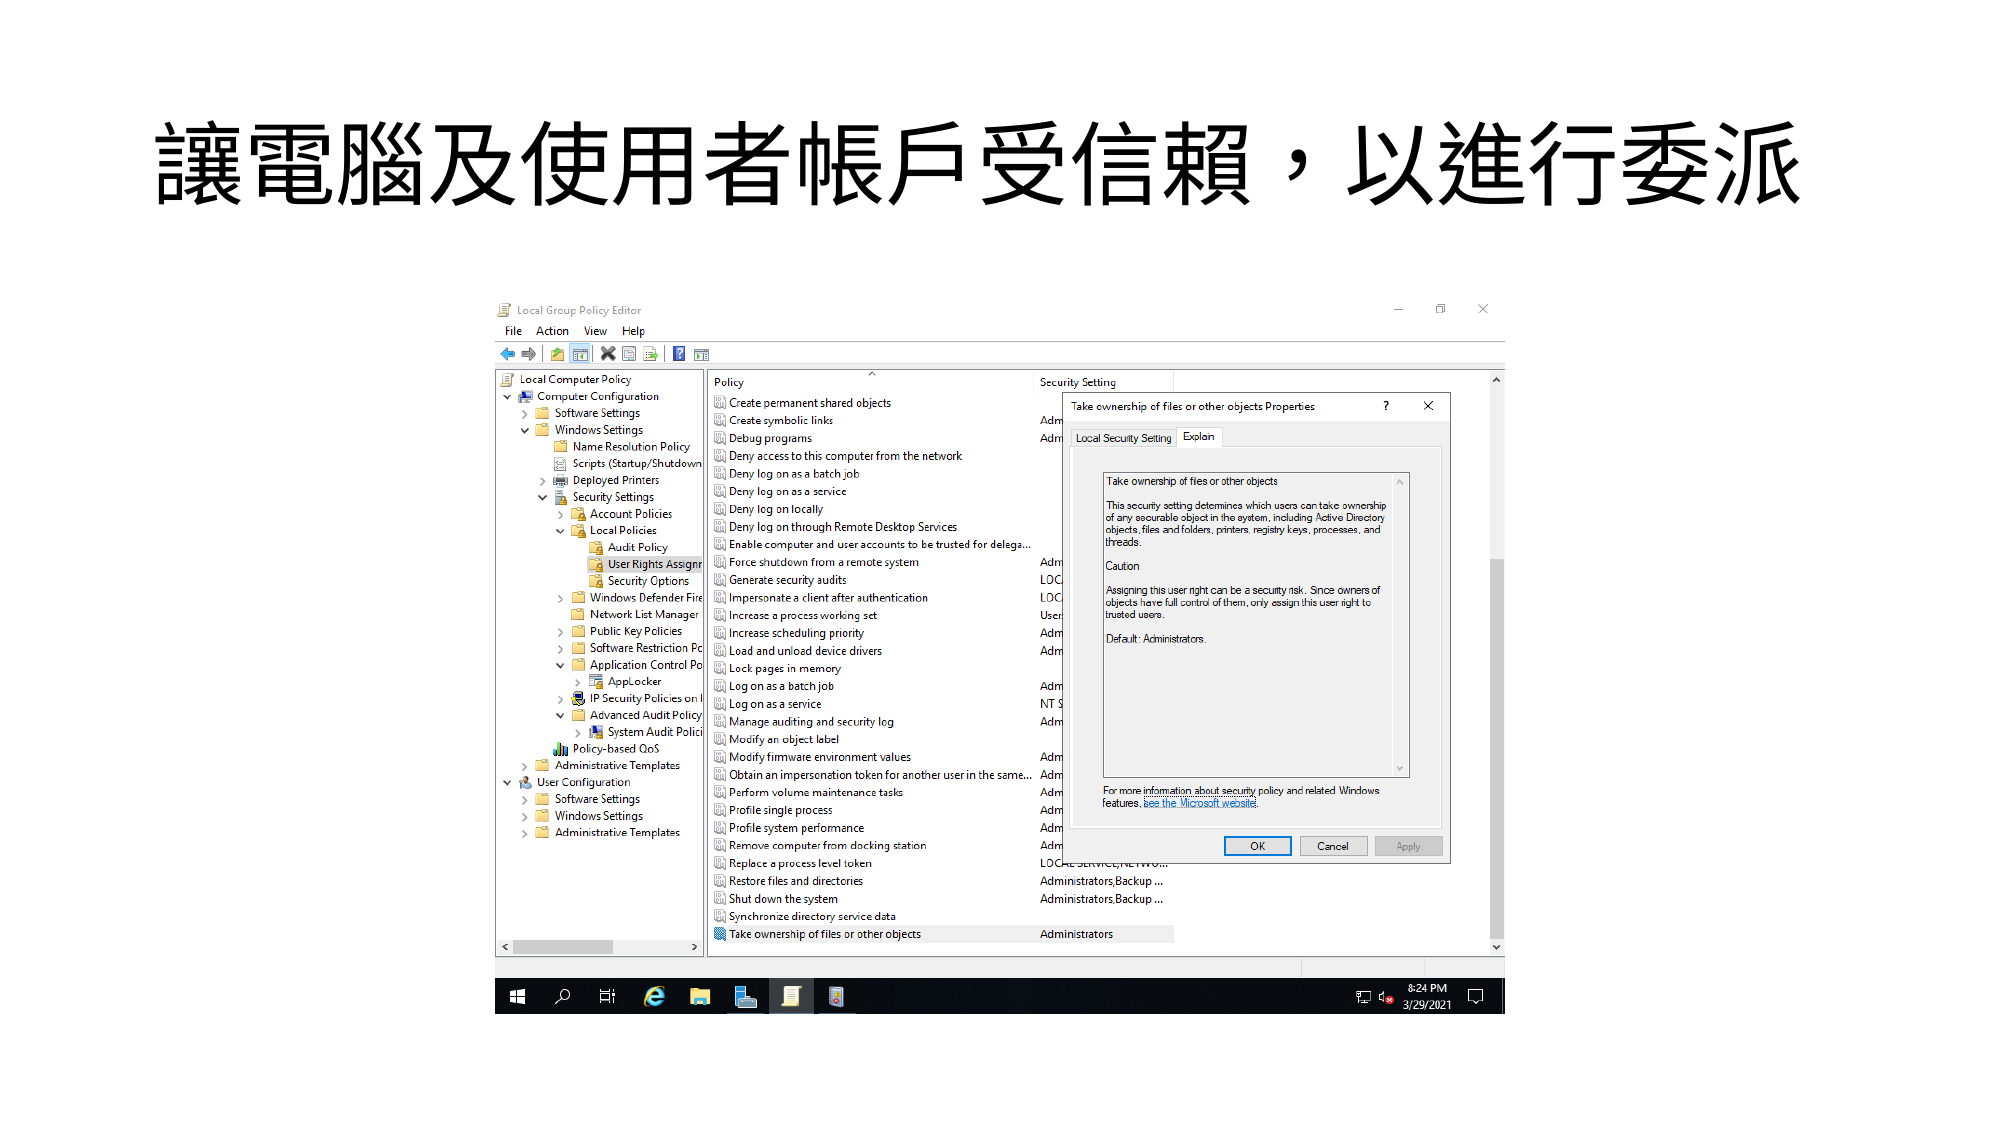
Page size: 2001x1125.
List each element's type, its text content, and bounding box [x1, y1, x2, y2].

title 讓電腦及使用者帳戶受信賴，以進行委派 [137, 59, 1863, 278]
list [495, 299, 1505, 1014]
